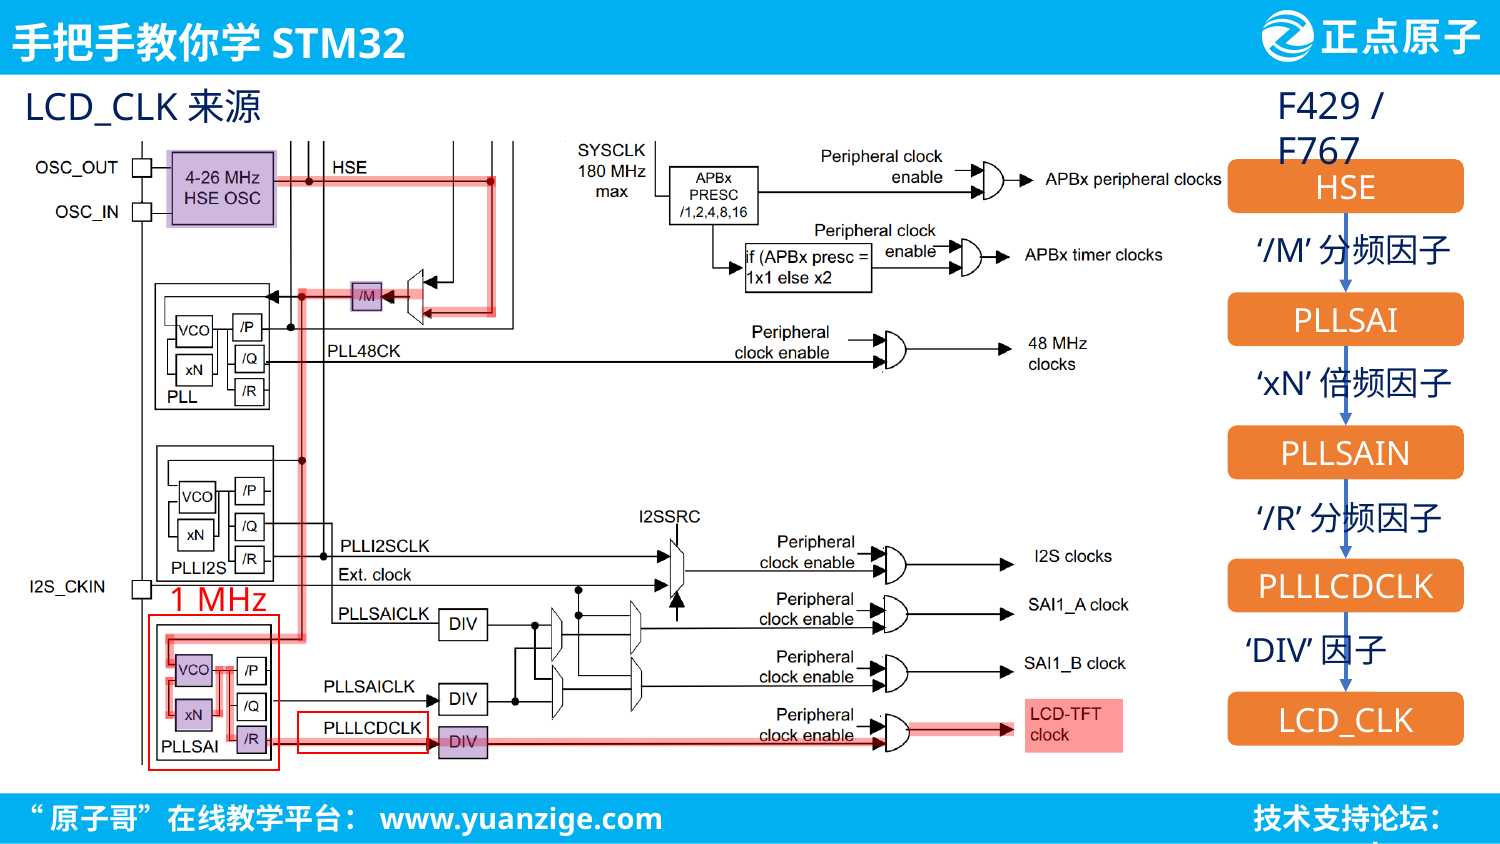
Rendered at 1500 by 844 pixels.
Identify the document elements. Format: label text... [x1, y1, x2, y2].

text_box [0, 792, 1500, 844]
text_box ‘/R’分频因子 [1346, 489, 1500, 544]
picture [1445, 21, 1479, 54]
text_box F429 / F767 [1262, 74, 1491, 180]
picture [1367, 18, 1396, 42]
text_box ‘xN’倍频因子 [1346, 354, 1500, 410]
text_box [339, 0, 1500, 76]
text_box PLLLCDCLK [1241, 557, 1465, 614]
picture [1431, 44, 1438, 52]
text_box ‘/M’分频因子 [1346, 221, 1500, 277]
picture [1263, 27, 1307, 61]
text_box PLLSAIN [1241, 424, 1465, 481]
text_box 技术支持论坛：www.openedv.com [967, 793, 1480, 844]
text_box 手把手教你学STM32 [0, 0, 967, 75]
picture [1412, 44, 1418, 52]
text_box HSE [1241, 158, 1465, 215]
text_box ‘xN’倍频因子 [1242, 354, 1345, 410]
text_box ‘DIV’因子 [1346, 621, 1475, 677]
picture [1391, 45, 1397, 53]
text_box [148, 765, 280, 771]
text_box ‘/R’分频因子 [1242, 489, 1345, 544]
text_box PLLSAI [1241, 291, 1465, 348]
picture [1322, 21, 1357, 52]
text_box “原子哥”在线教学平台：www.yuanzige.com [0, 793, 883, 843]
picture [1404, 20, 1438, 54]
text_box LCD_CLK来源 [9, 75, 339, 136]
text_box LCD_CLK [1241, 690, 1465, 747]
picture [1364, 45, 1370, 53]
text_box ‘/M’分频因子 [1242, 221, 1345, 277]
picture [1267, 11, 1313, 45]
picture [13, 141, 1241, 765]
text_box ‘DIV’因子 [1241, 621, 1345, 677]
